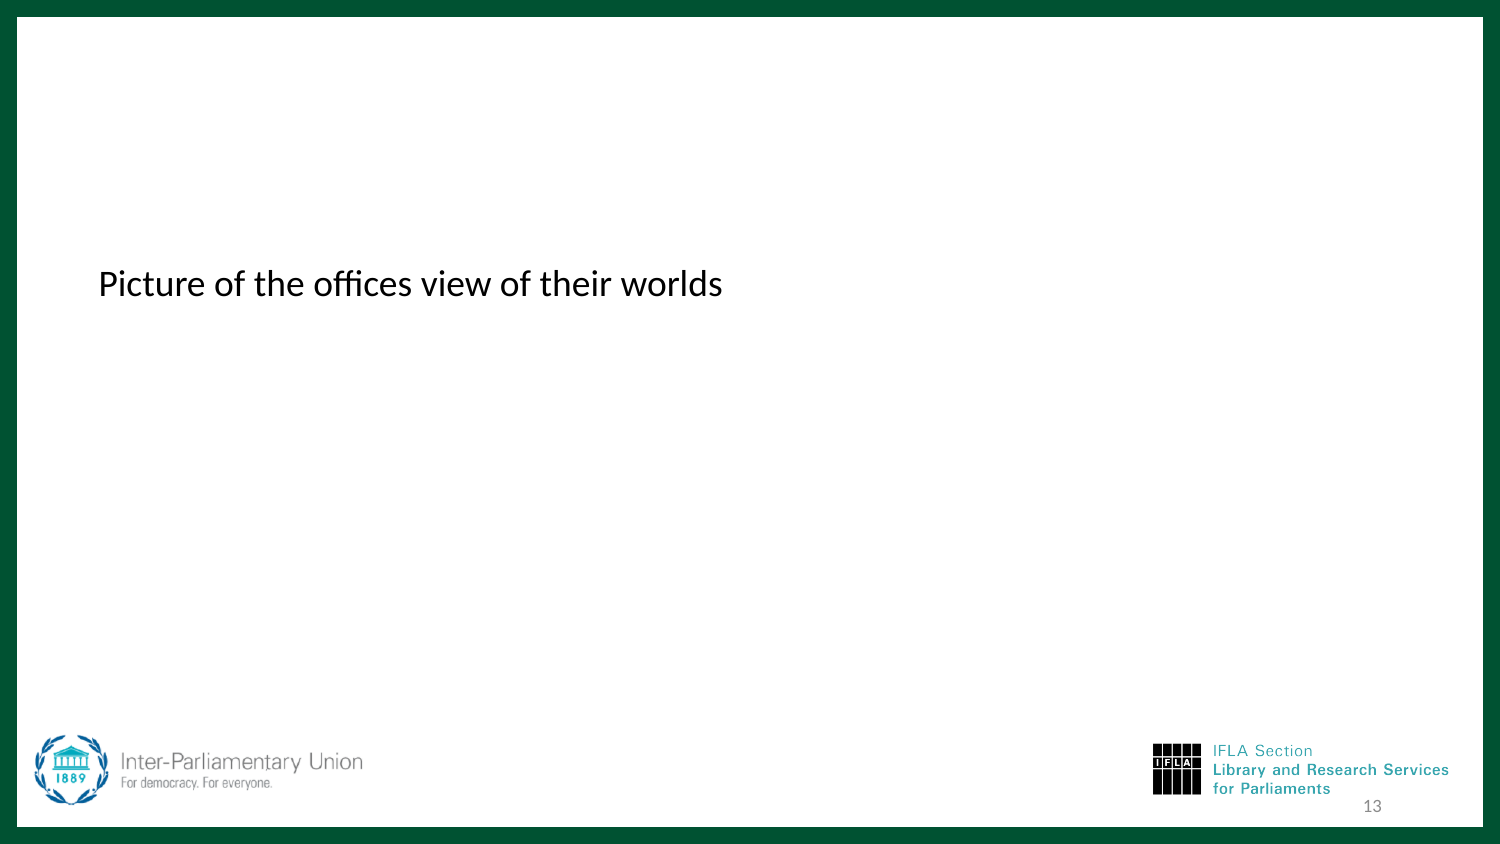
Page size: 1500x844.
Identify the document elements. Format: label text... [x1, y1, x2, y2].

picture [23, 721, 376, 819]
text_box [0, 0, 1500, 844]
slide_number 13 [1059, 782, 1397, 827]
picture [1153, 742, 1455, 798]
